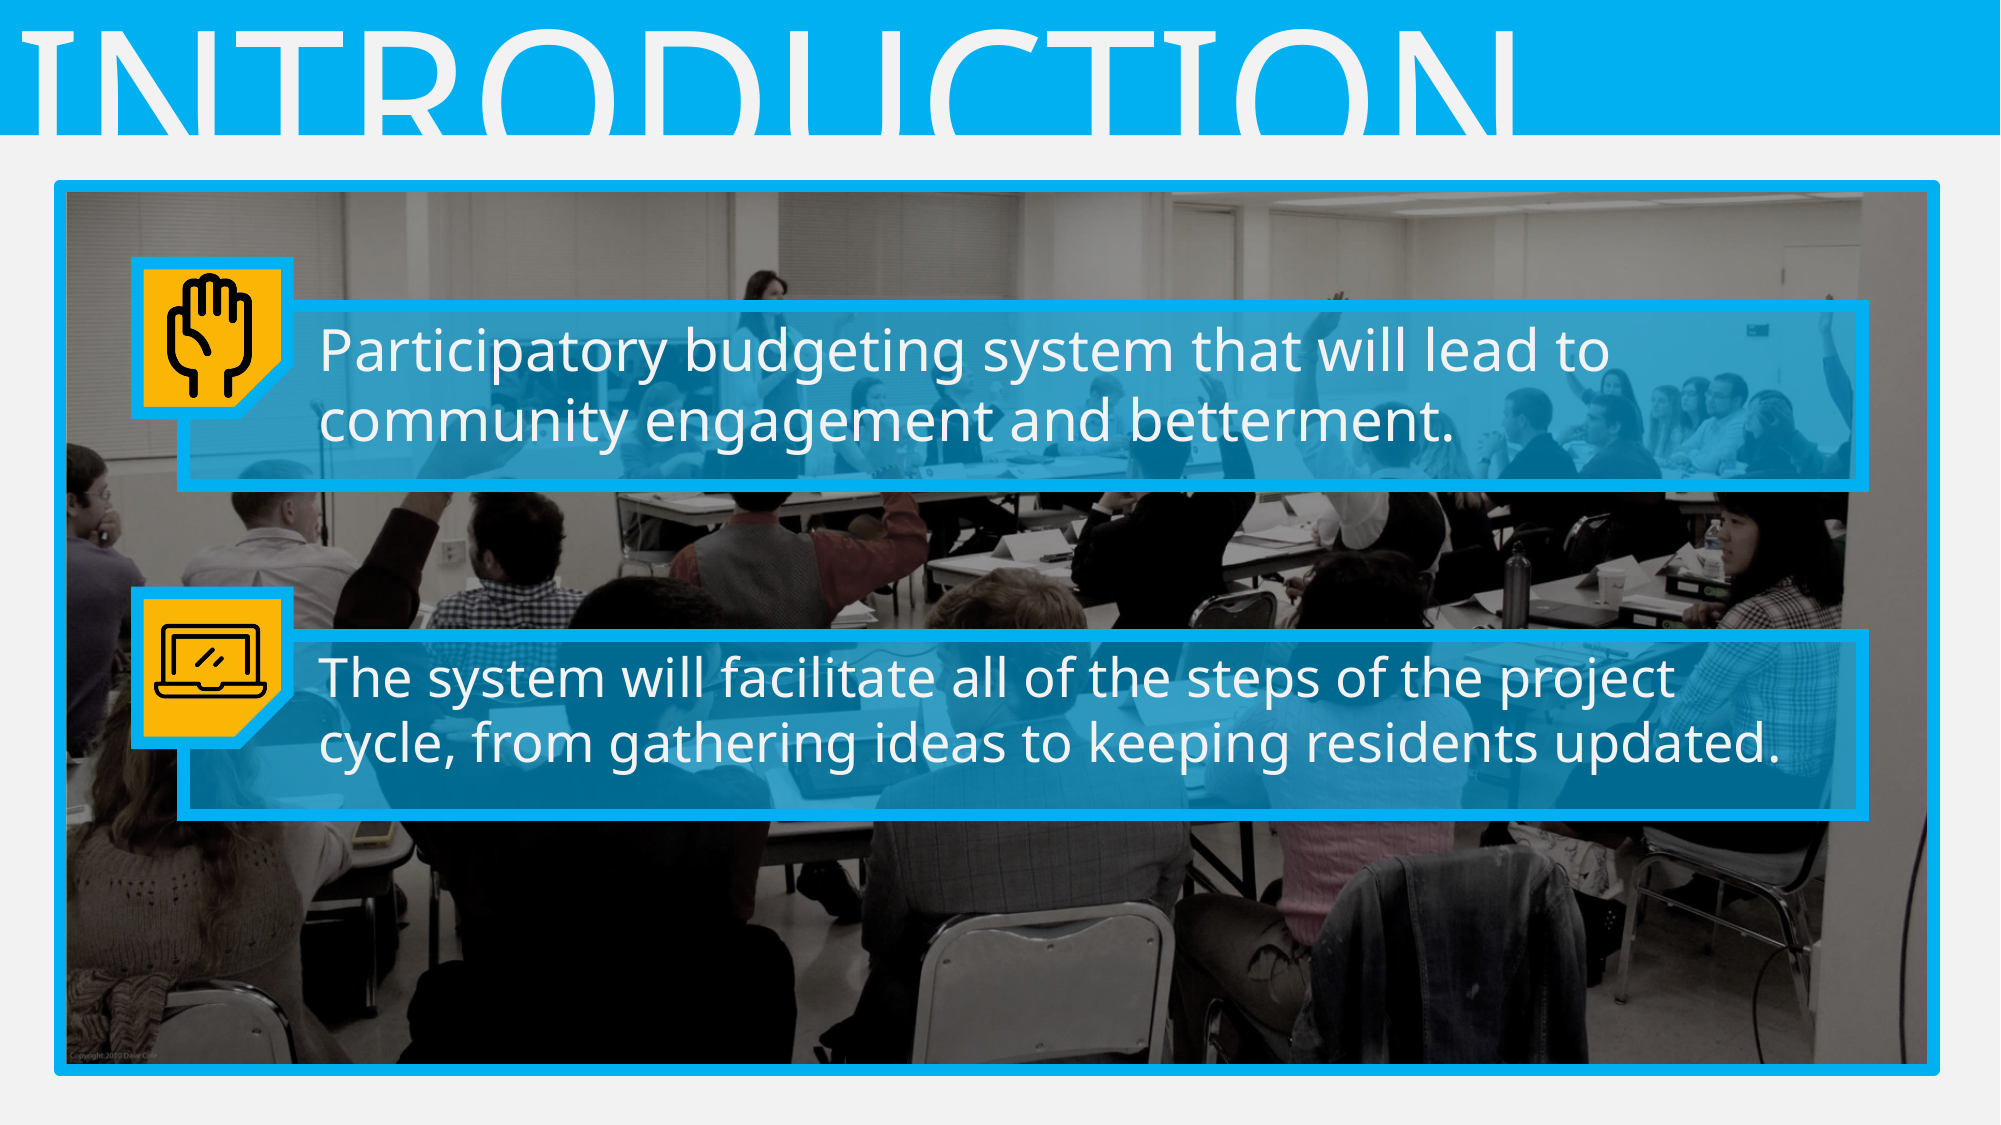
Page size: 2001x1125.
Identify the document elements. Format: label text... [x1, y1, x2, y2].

text_box [1726, 0, 2000, 136]
text_box [0, 136, 2000, 1125]
text_box INTRODUCTION [0, 0, 1726, 303]
picture [67, 193, 1926, 1063]
